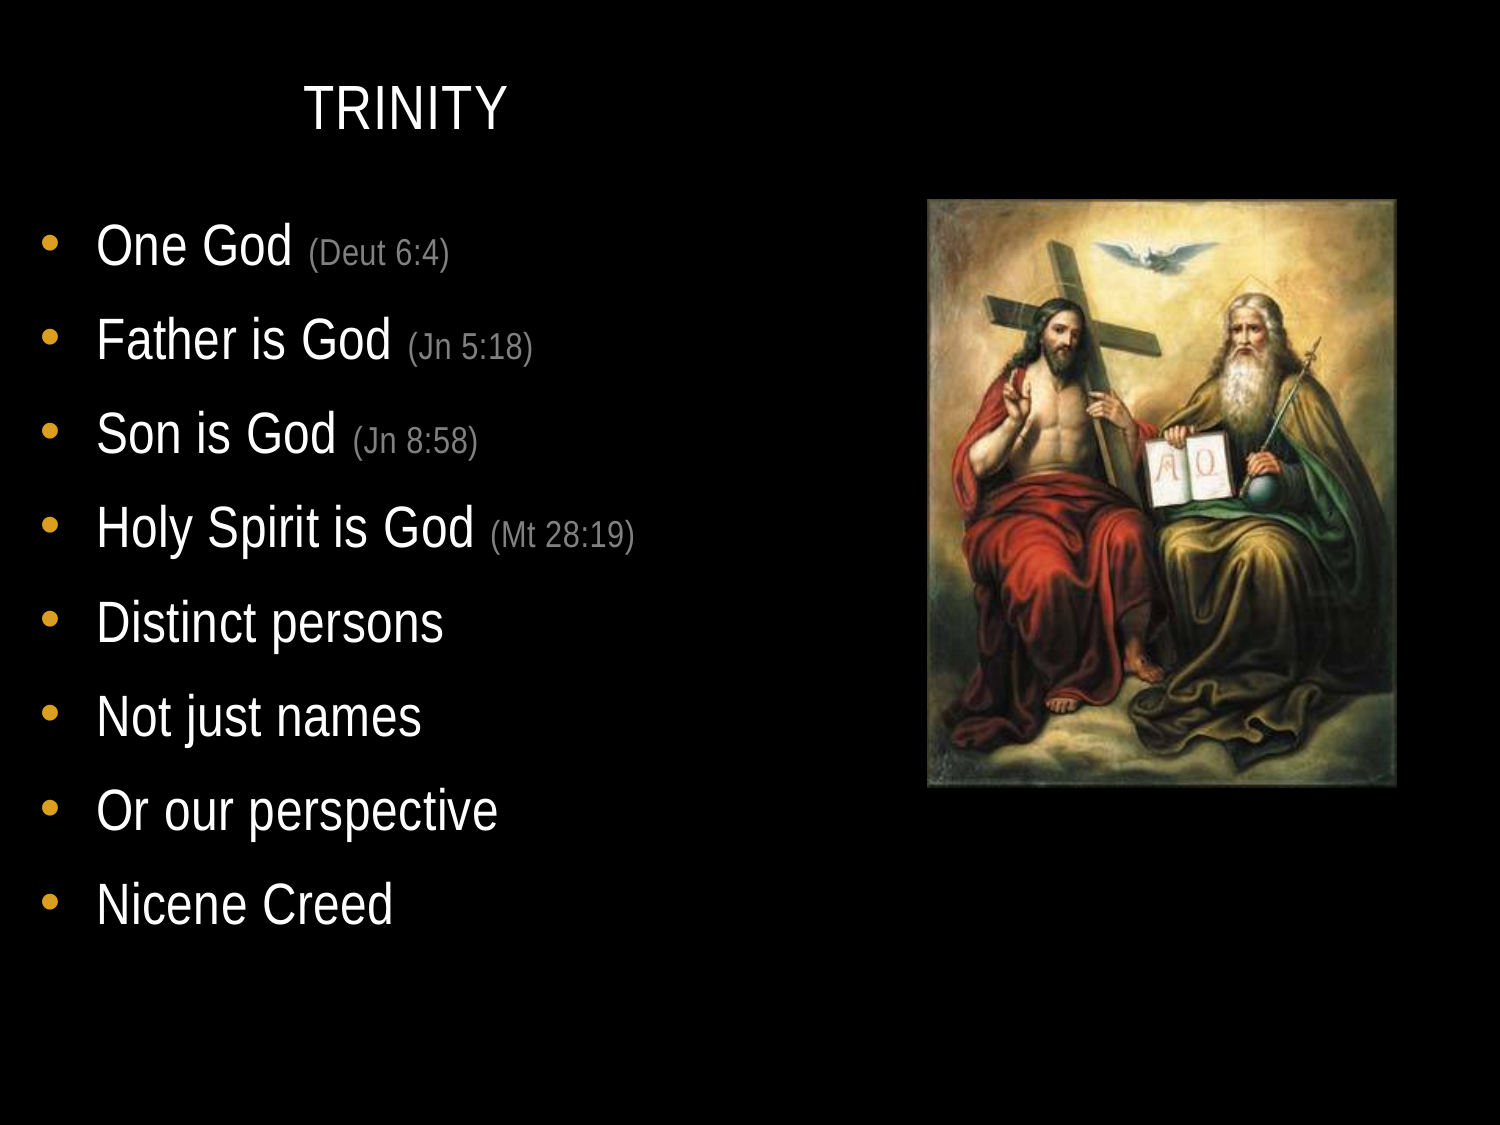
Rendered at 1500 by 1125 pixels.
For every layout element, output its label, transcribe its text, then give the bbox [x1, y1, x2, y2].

list One God (Deut 6:4) Father is God (Jn 5:18) Son is God (Jn 8:58) Holy Spirit is God (Mt 28:19) Distinct persons Not just names Or our perspective Nicene Creed [24, 200, 838, 1100]
picture [927, 199, 1397, 788]
title Trinity [37, 50, 775, 150]
